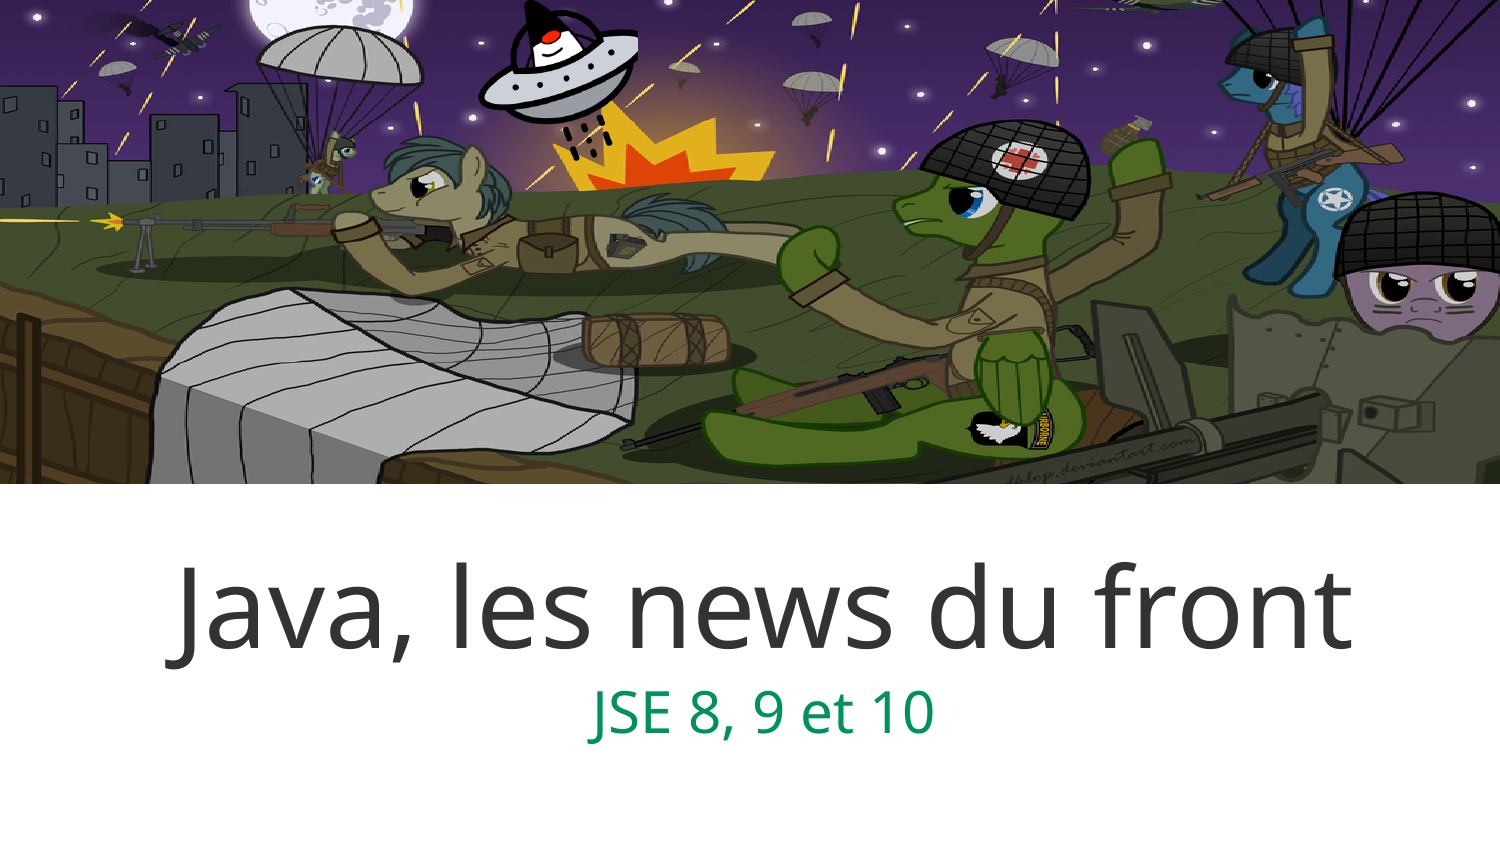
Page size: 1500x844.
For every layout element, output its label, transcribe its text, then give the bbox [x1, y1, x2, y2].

picture [0, 0, 1500, 484]
list Java, les news du front JSE 8, 9 et 10 [56, 528, 1444, 729]
